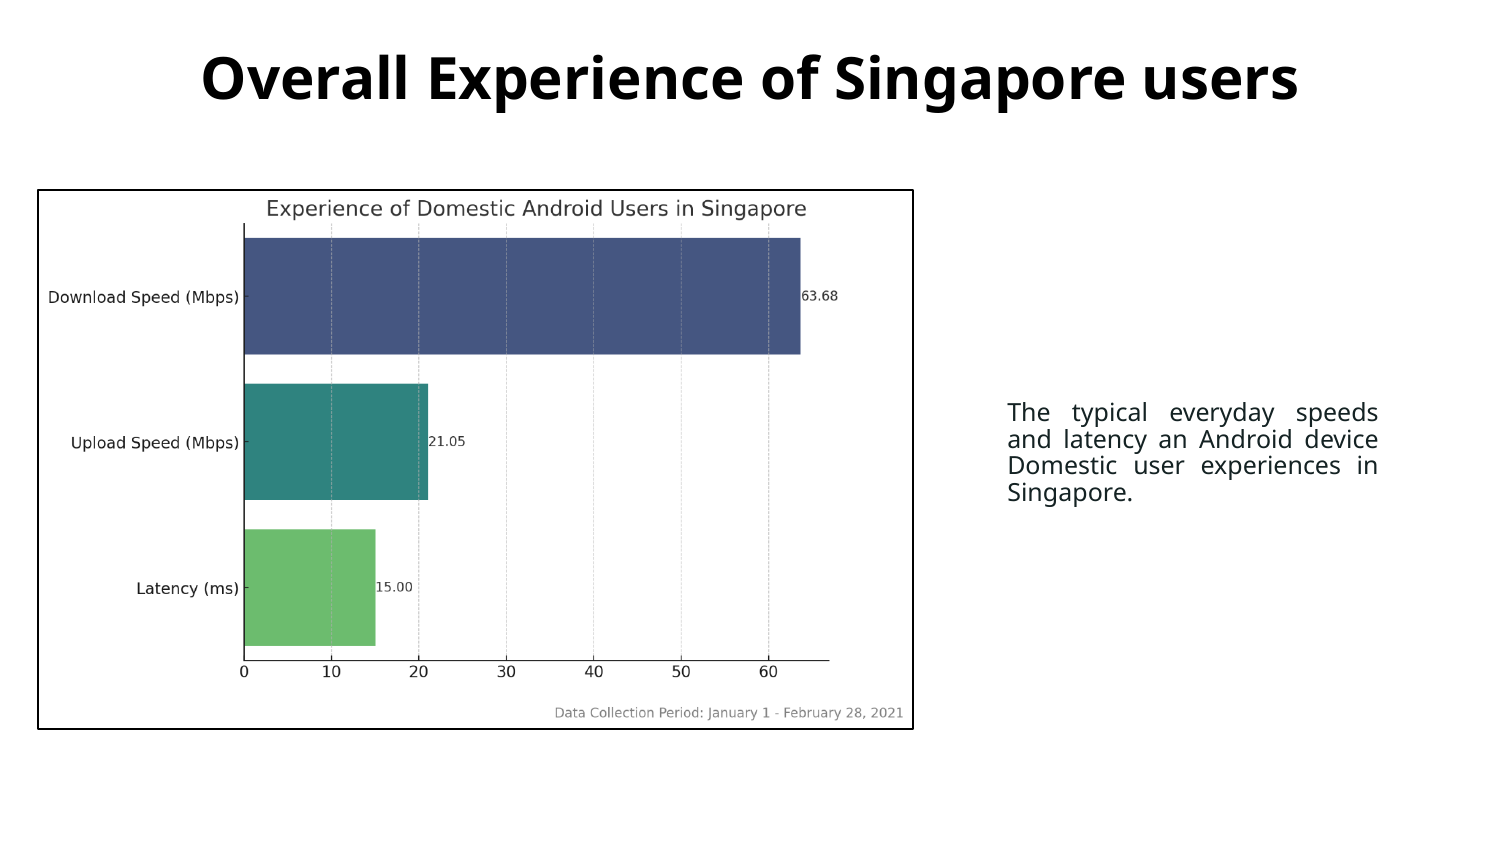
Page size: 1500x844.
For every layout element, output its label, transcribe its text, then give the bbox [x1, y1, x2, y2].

list The typical everyday speeds and latency an Android device Domestic user experiences in Singapore. [969, 190, 1395, 716]
title Overall Experience of Singapore users [75, 68, 1425, 163]
picture [38, 190, 913, 729]
